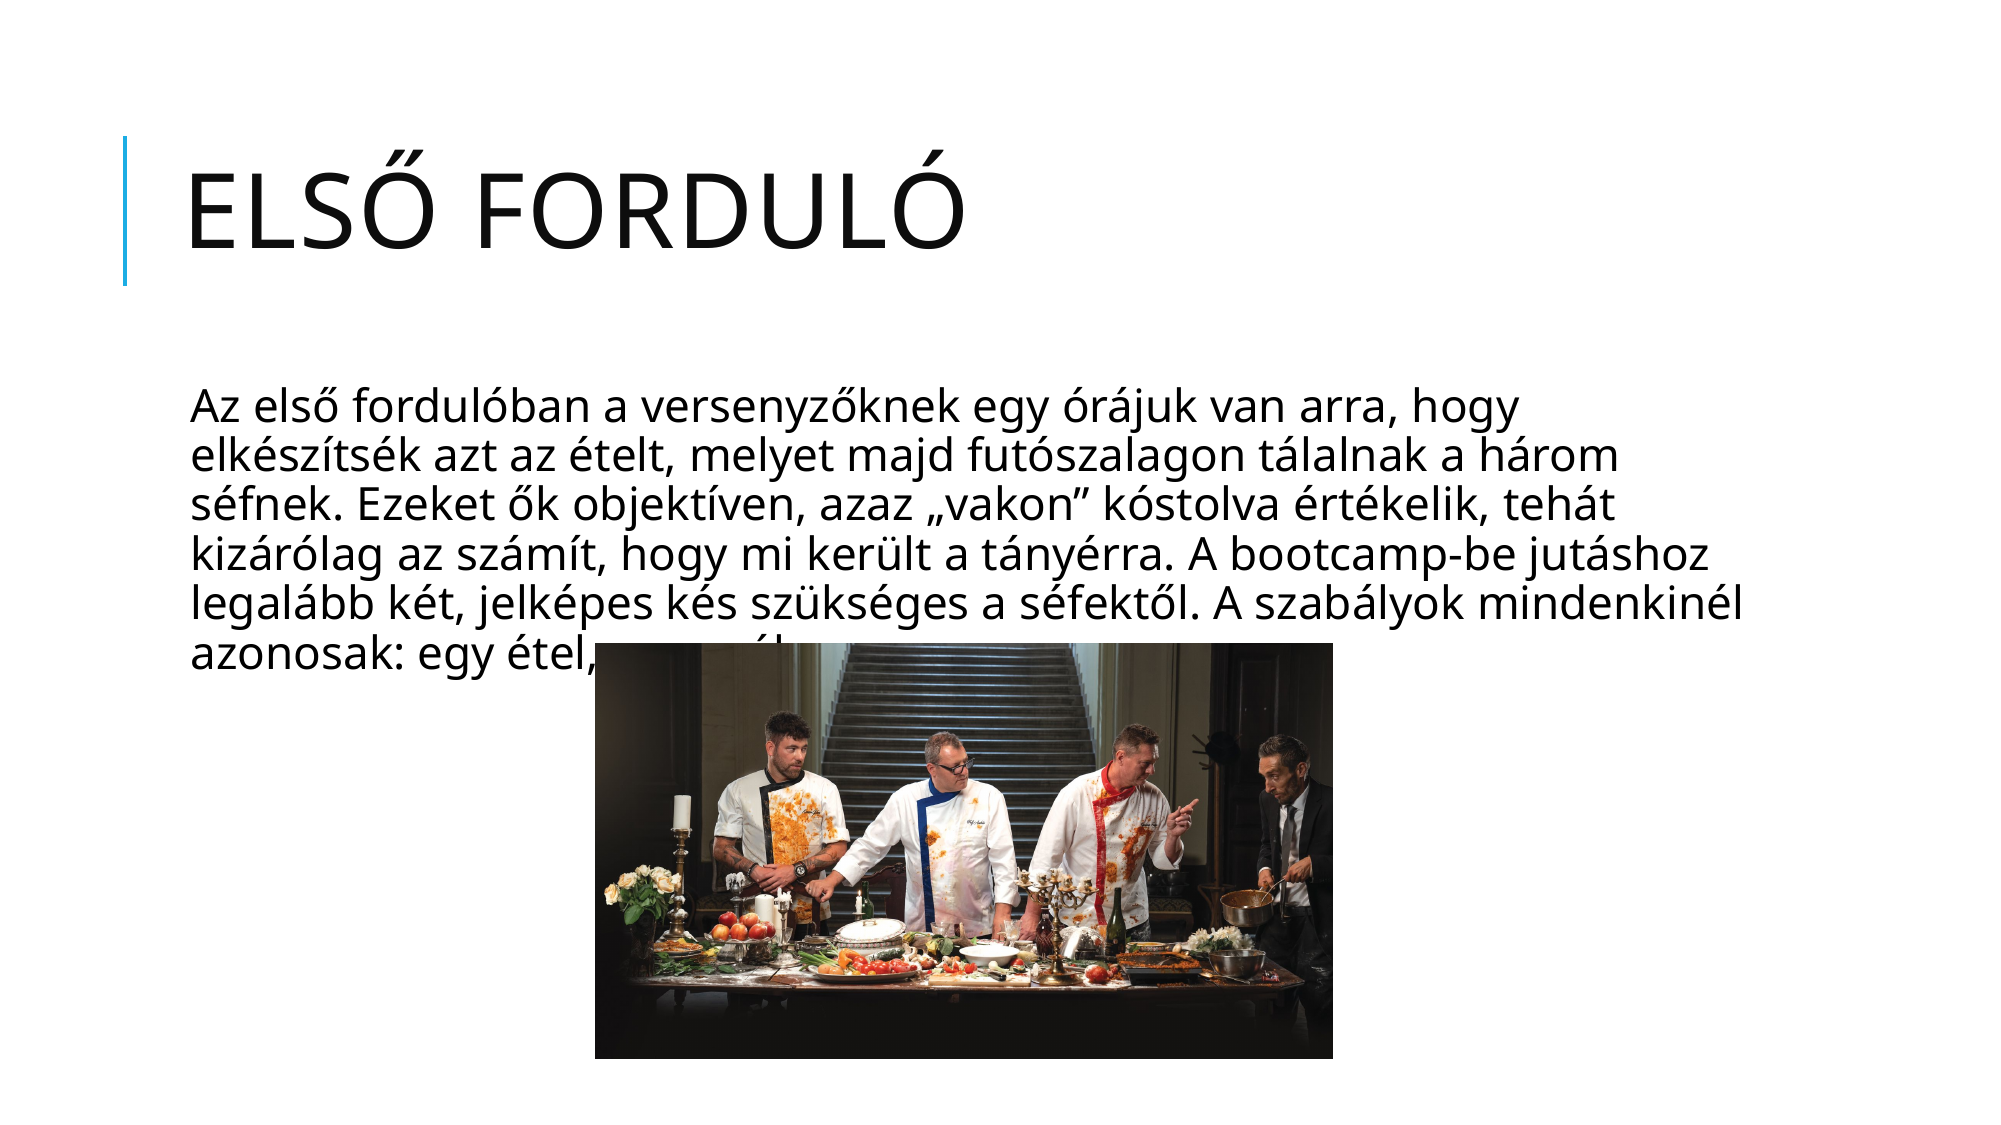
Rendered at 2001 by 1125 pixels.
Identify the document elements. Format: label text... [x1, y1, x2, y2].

title Első fOrduló [168, 96, 1763, 342]
picture [595, 643, 1334, 1059]
list Az első fordulóban a versenyzőknek egy órájuk van arra, hogy elkészítsék azt az ételt, melyet majd futószalagon tálalnak a három séfnek. Ezeket ők objektíven, azaz „vakon” kóstolva értékelik, tehát kizárólag az számít, hogy mi került a tányérra. A bootcamp-be jutáshoz legalább két, jelképes kés szükséges a séfektől. A szabályok mindenkinél azonosak: egy étel, egy esély. [168, 375, 1763, 1035]
